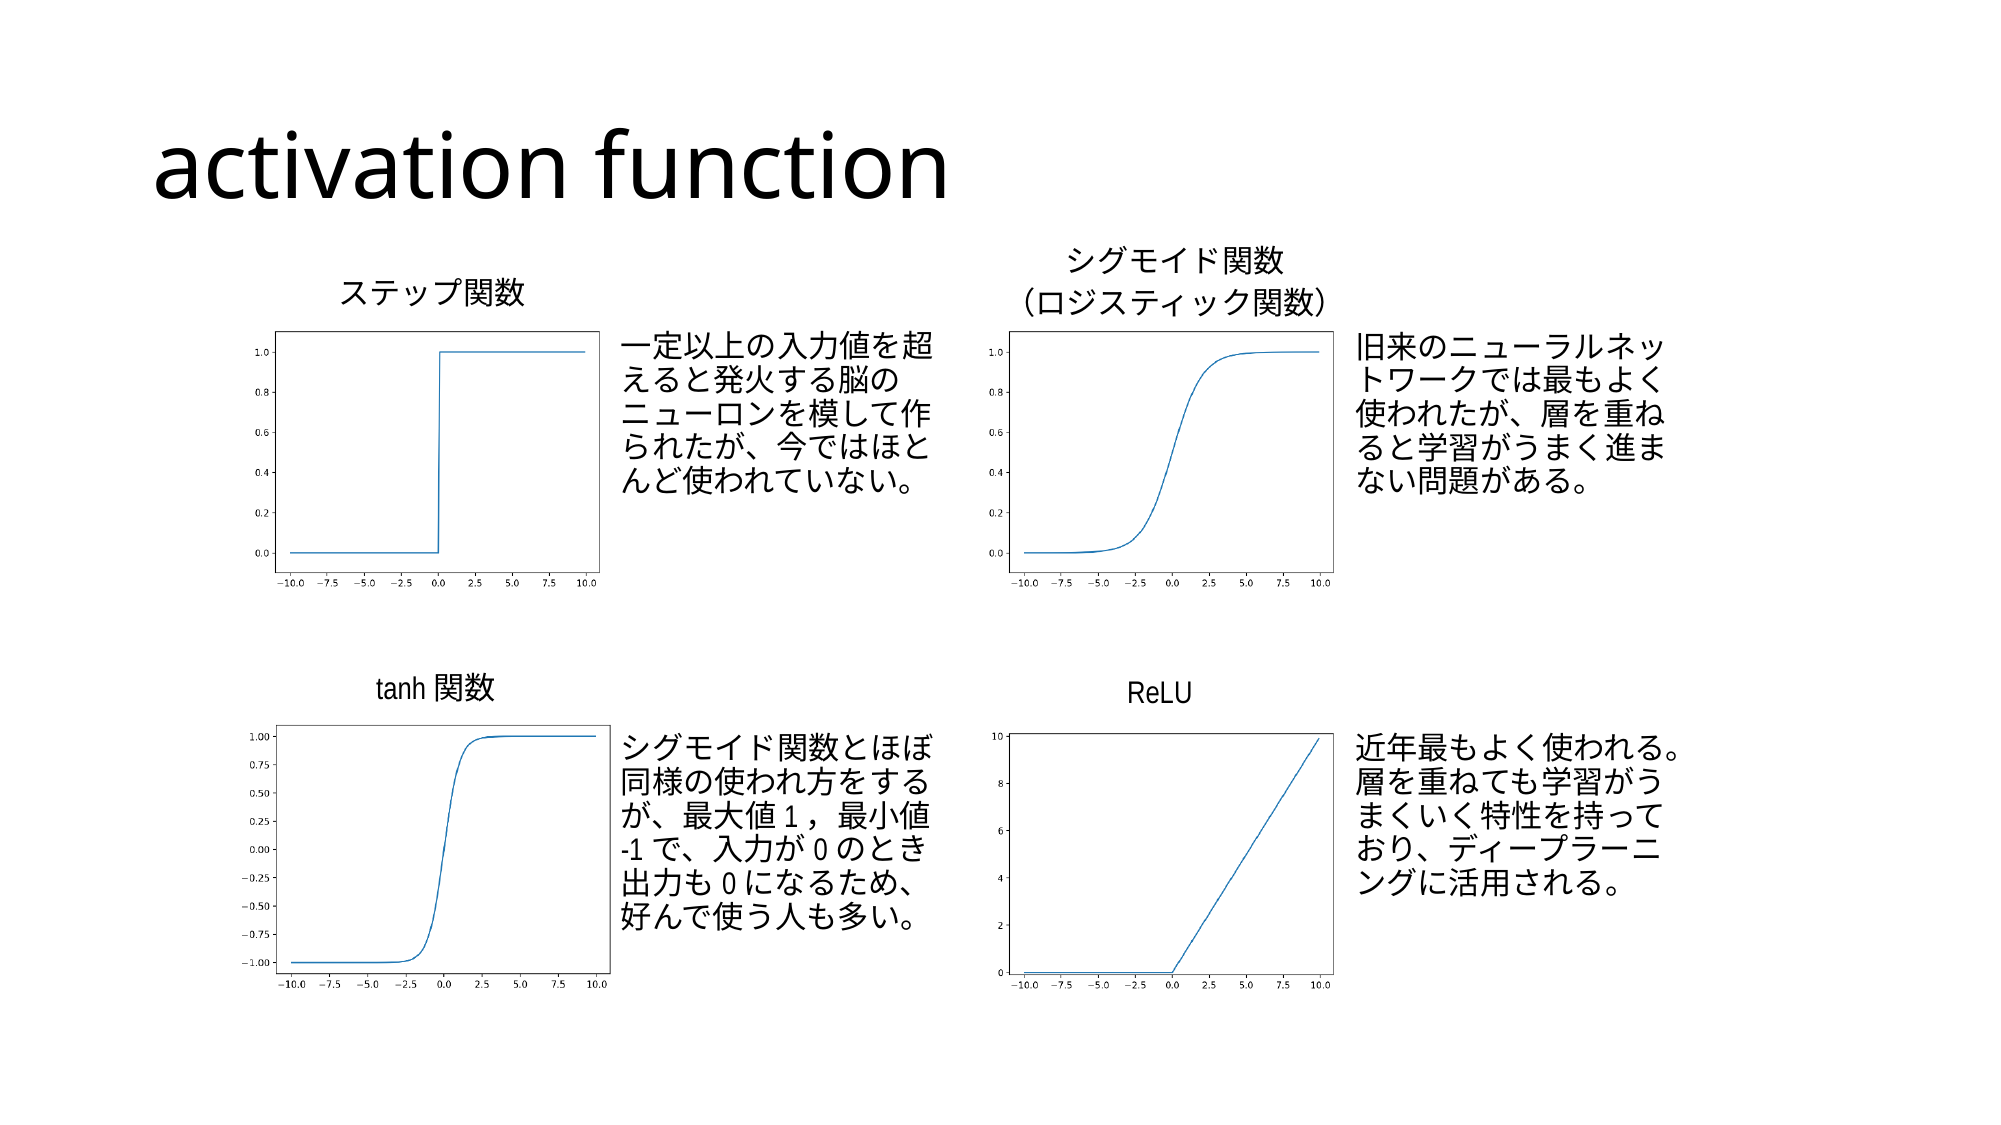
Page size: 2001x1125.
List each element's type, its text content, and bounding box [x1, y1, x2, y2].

title activation function [137, 59, 1863, 278]
text_box ステップ関数 [338, 277, 526, 294]
picture [222, 686, 653, 1009]
text_box tanh関数 [376, 672, 497, 686]
text_box 旧来のニューラルネットワークでは最もよく使われたが、層を重ねると学習がうまく進まない問題がある。 [1375, 331, 1679, 500]
picture [223, 294, 641, 607]
text_box 一定以上の入力値を超えると発火する脳のニューロンを模して作られたが、今ではほとんど使われていない。 [641, 330, 944, 500]
picture [950, 294, 1375, 607]
text_box シグモイド関数 （ロジスティック関数） [1004, 245, 1347, 294]
picture [957, 696, 1375, 1009]
text_box 近年最もよく使われる。層を重ねても学習がうまくいく特性を持っており、ディープラーニングに活用される。 [1375, 732, 1679, 902]
text_box シグモイド関数とほぼ同様の使われ方をするが、最大値1，最小値-1で、入力が0のとき出力も0になるため、好んで使う人も多い。 [653, 732, 944, 935]
text_box ReLU [1127, 676, 1193, 696]
